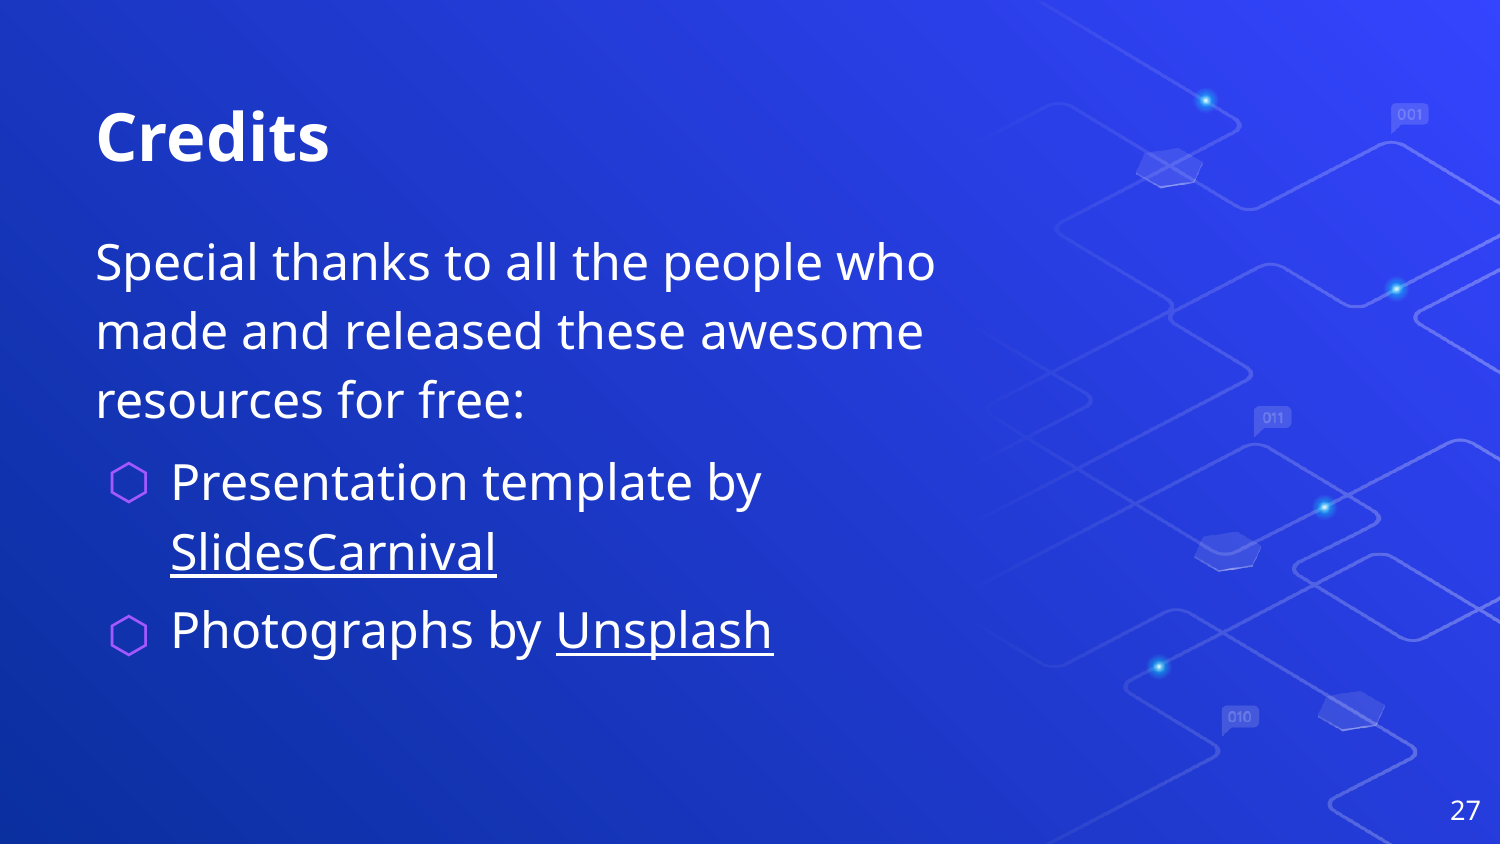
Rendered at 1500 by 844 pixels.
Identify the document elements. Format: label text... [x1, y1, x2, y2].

list Special thanks to all the people who made and released these awesome resources for free: Presentation template by SlidesCarnival Photographs by Unsplash [95, 221, 1082, 741]
title Credits [95, 33, 1082, 175]
picture [0, 0, 1500, 844]
slide_number 27 [1391, 779, 1482, 844]
